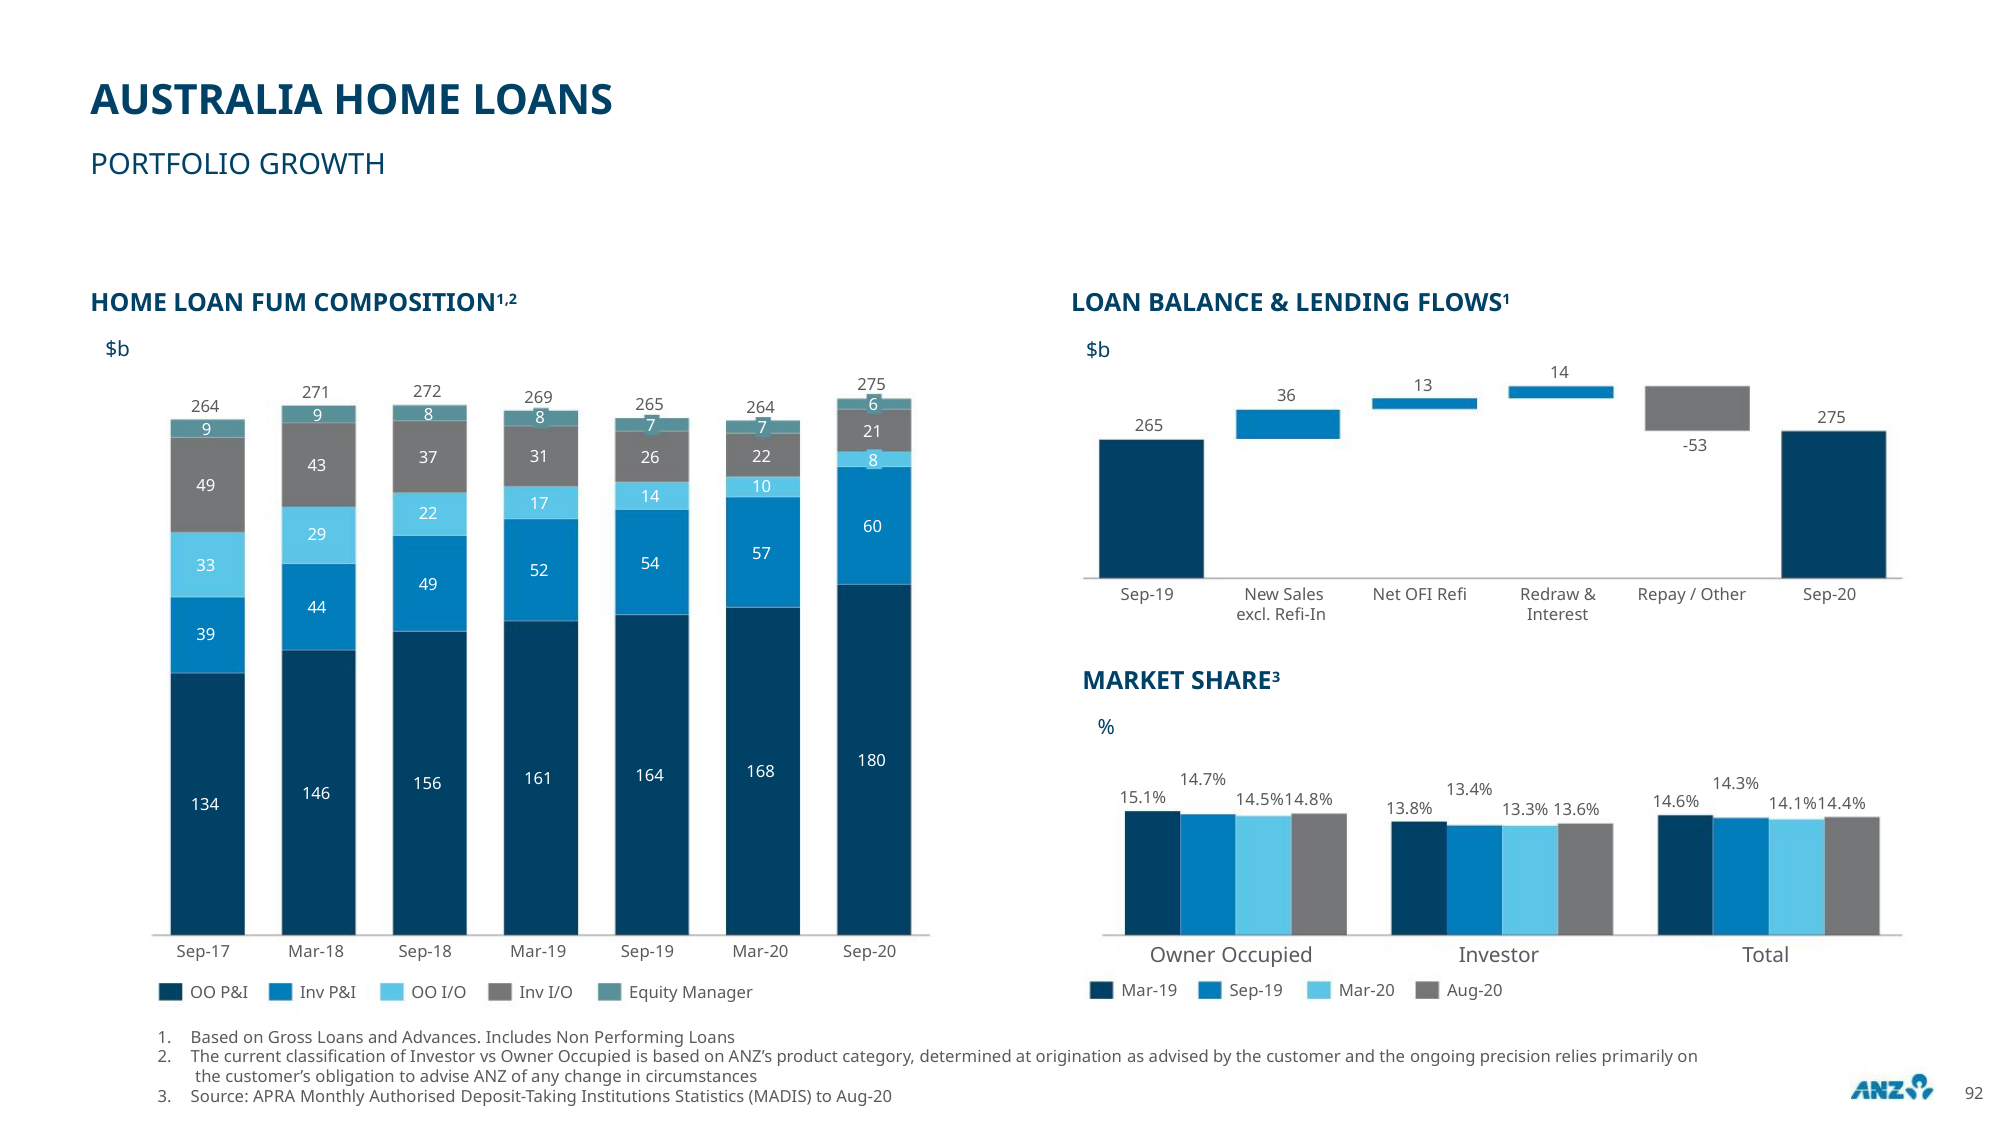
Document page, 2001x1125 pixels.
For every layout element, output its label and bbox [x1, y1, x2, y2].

text_box [0, 0, 2000, 1125]
